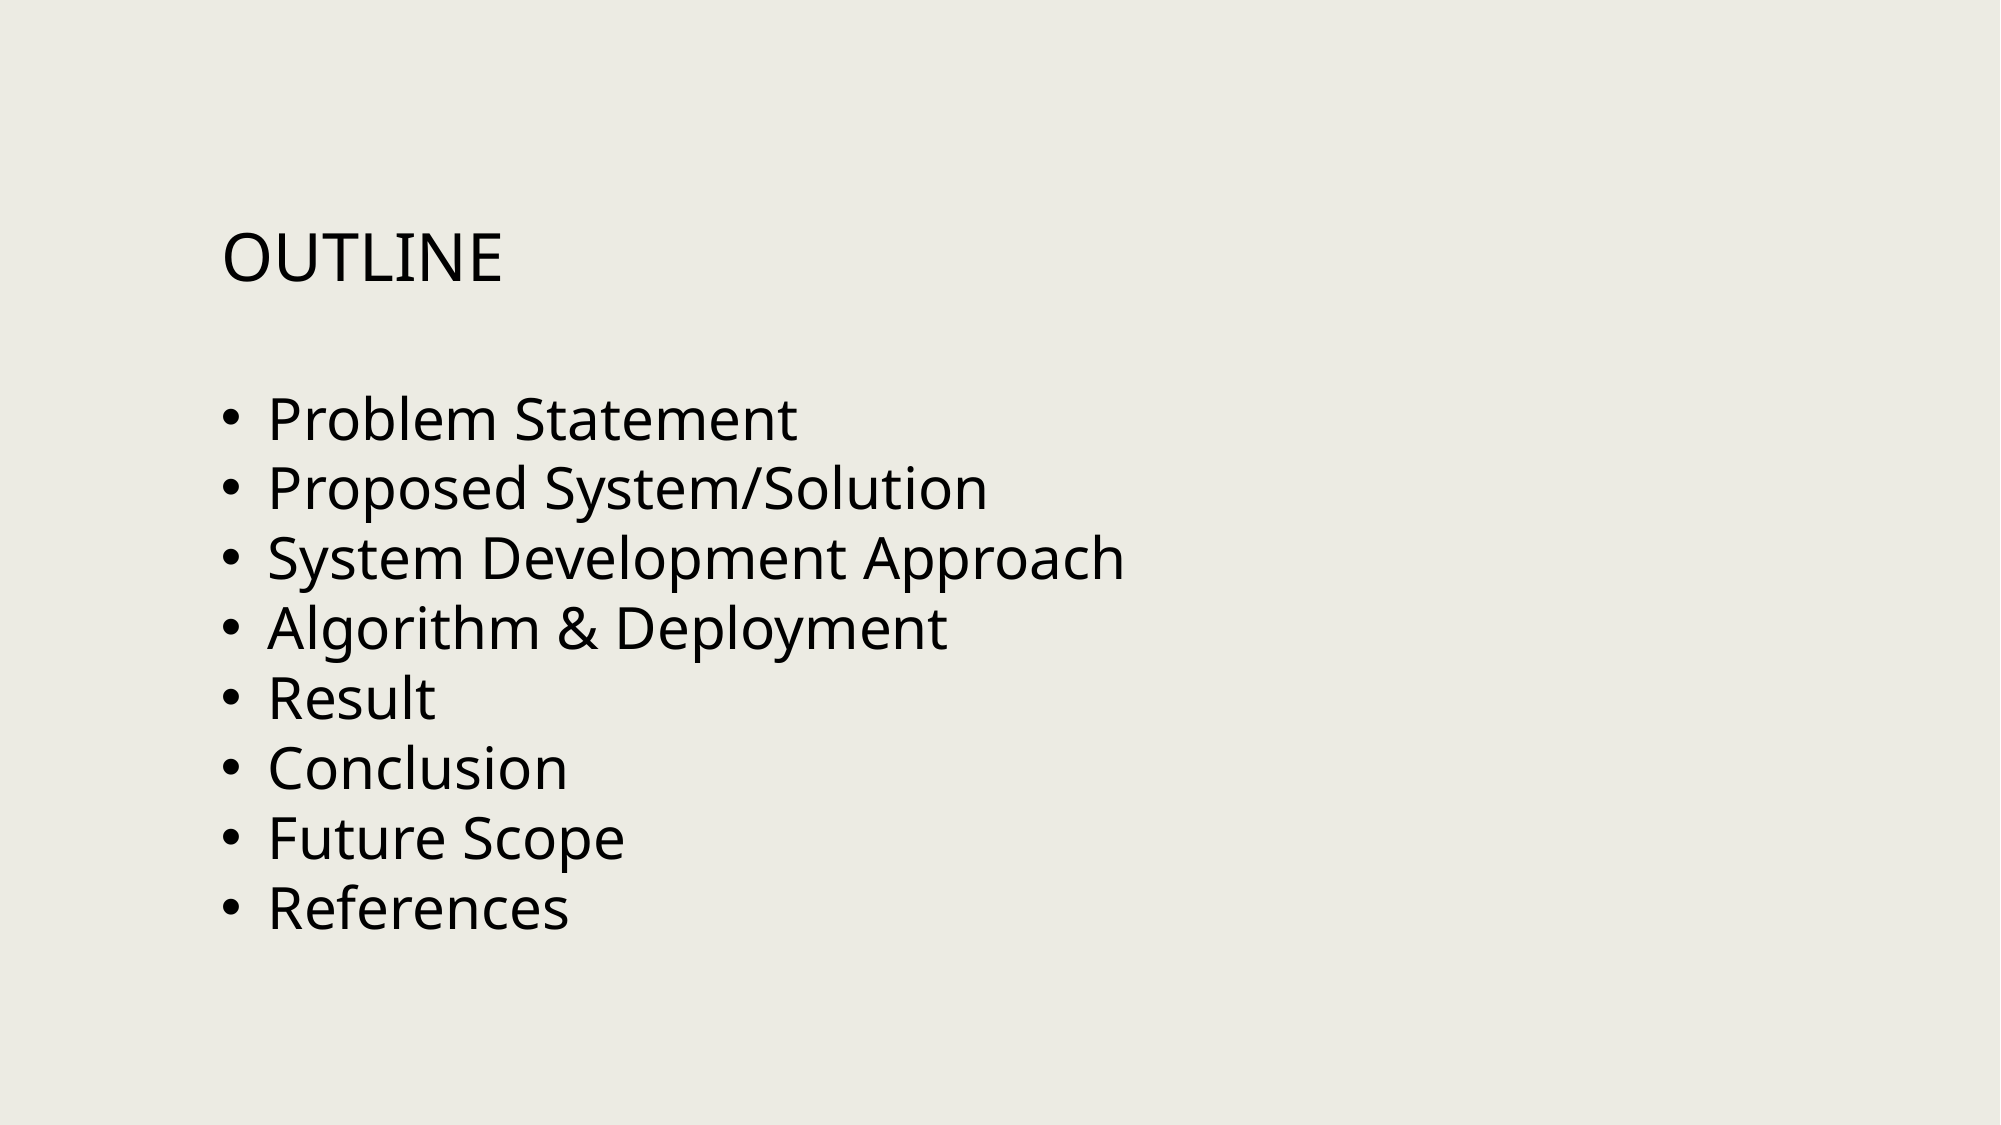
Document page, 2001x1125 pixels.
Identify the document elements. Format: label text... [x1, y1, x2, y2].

text_box Problem Statement Proposed System/Solution System Development Approach Algorithm & Deployment Result Conclusion Future Scope References [205, 329, 1714, 994]
text_box OUTLINE [206, 207, 1924, 303]
